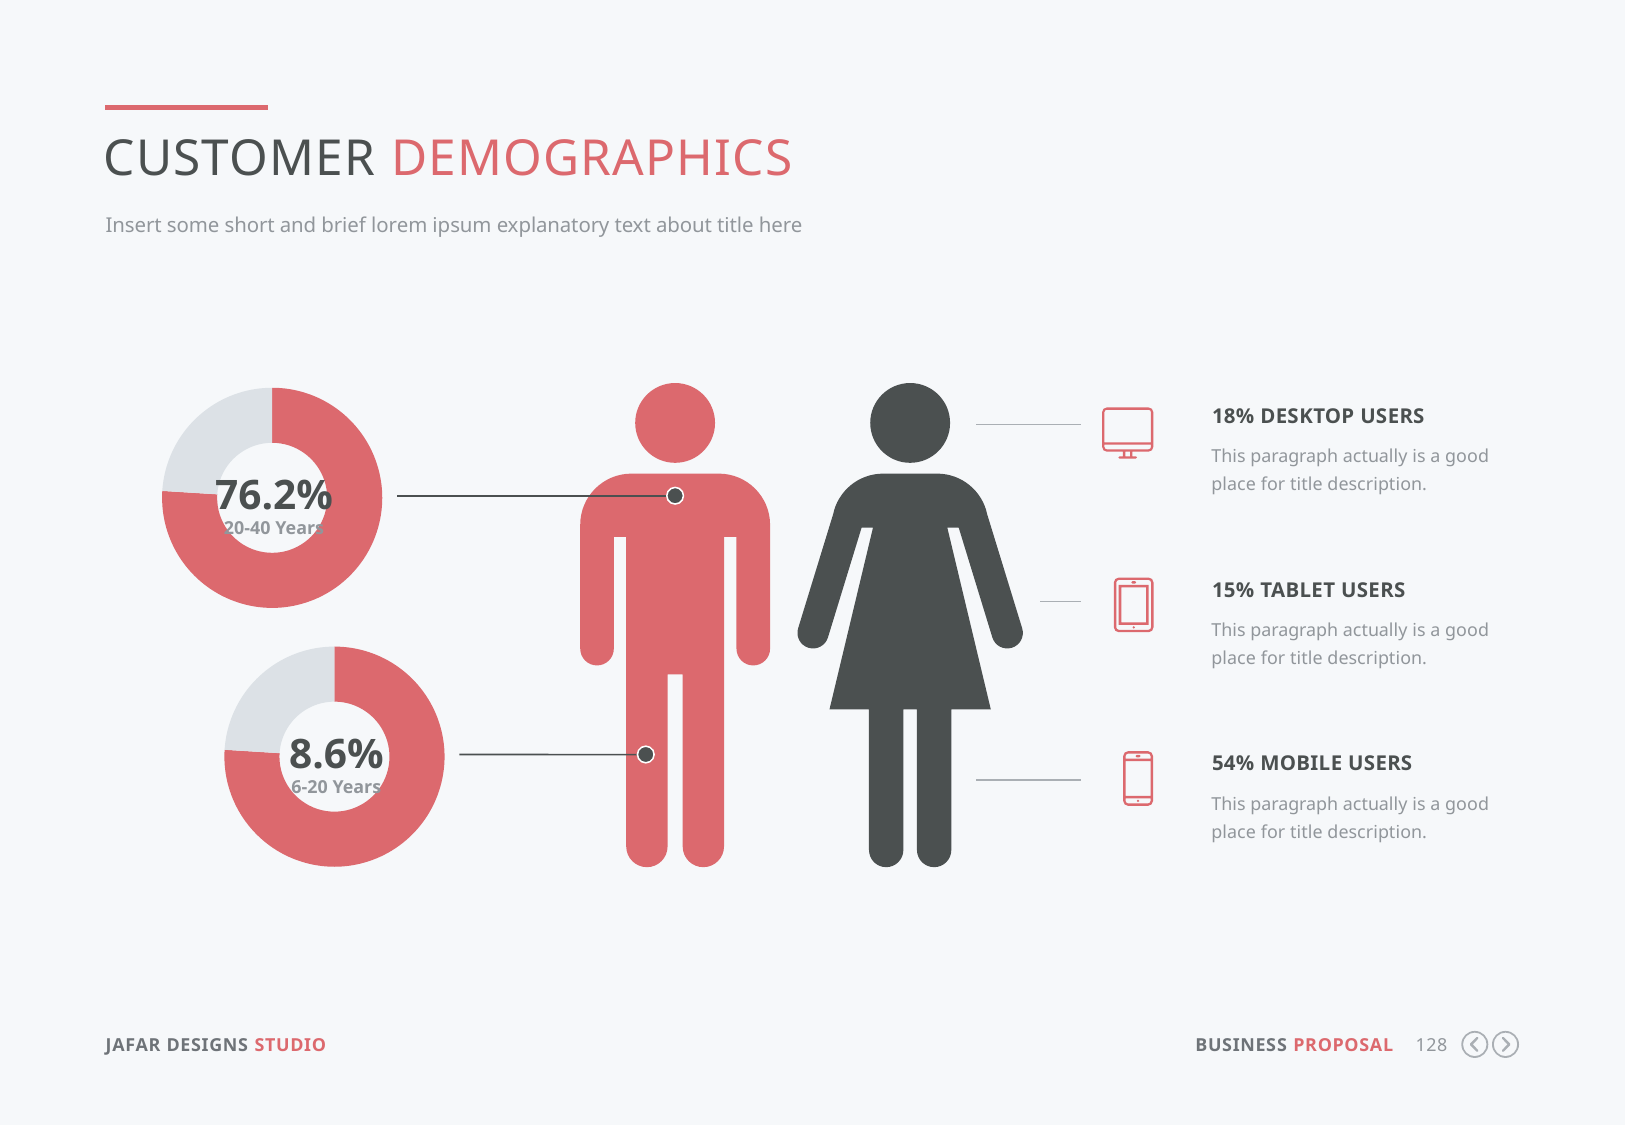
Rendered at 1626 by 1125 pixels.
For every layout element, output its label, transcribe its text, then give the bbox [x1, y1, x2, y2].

text_box [1123, 751, 1154, 806]
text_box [1211, 403, 1519, 496]
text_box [1211, 750, 1519, 843]
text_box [1211, 576, 1519, 669]
text_box [580, 473, 771, 868]
list Insert some short and brief lorem ipsum explanatory text about title here [105, 209, 1519, 241]
text_box [1102, 407, 1154, 459]
text_box [797, 473, 1023, 868]
chart [219, 636, 450, 877]
text_box [636, 745, 656, 764]
text_box [1113, 577, 1154, 633]
text_box [665, 486, 685, 506]
text_box [870, 383, 951, 463]
chart [157, 377, 387, 619]
list Customer Demographics [103, 125, 1518, 188]
text_box [635, 383, 716, 463]
